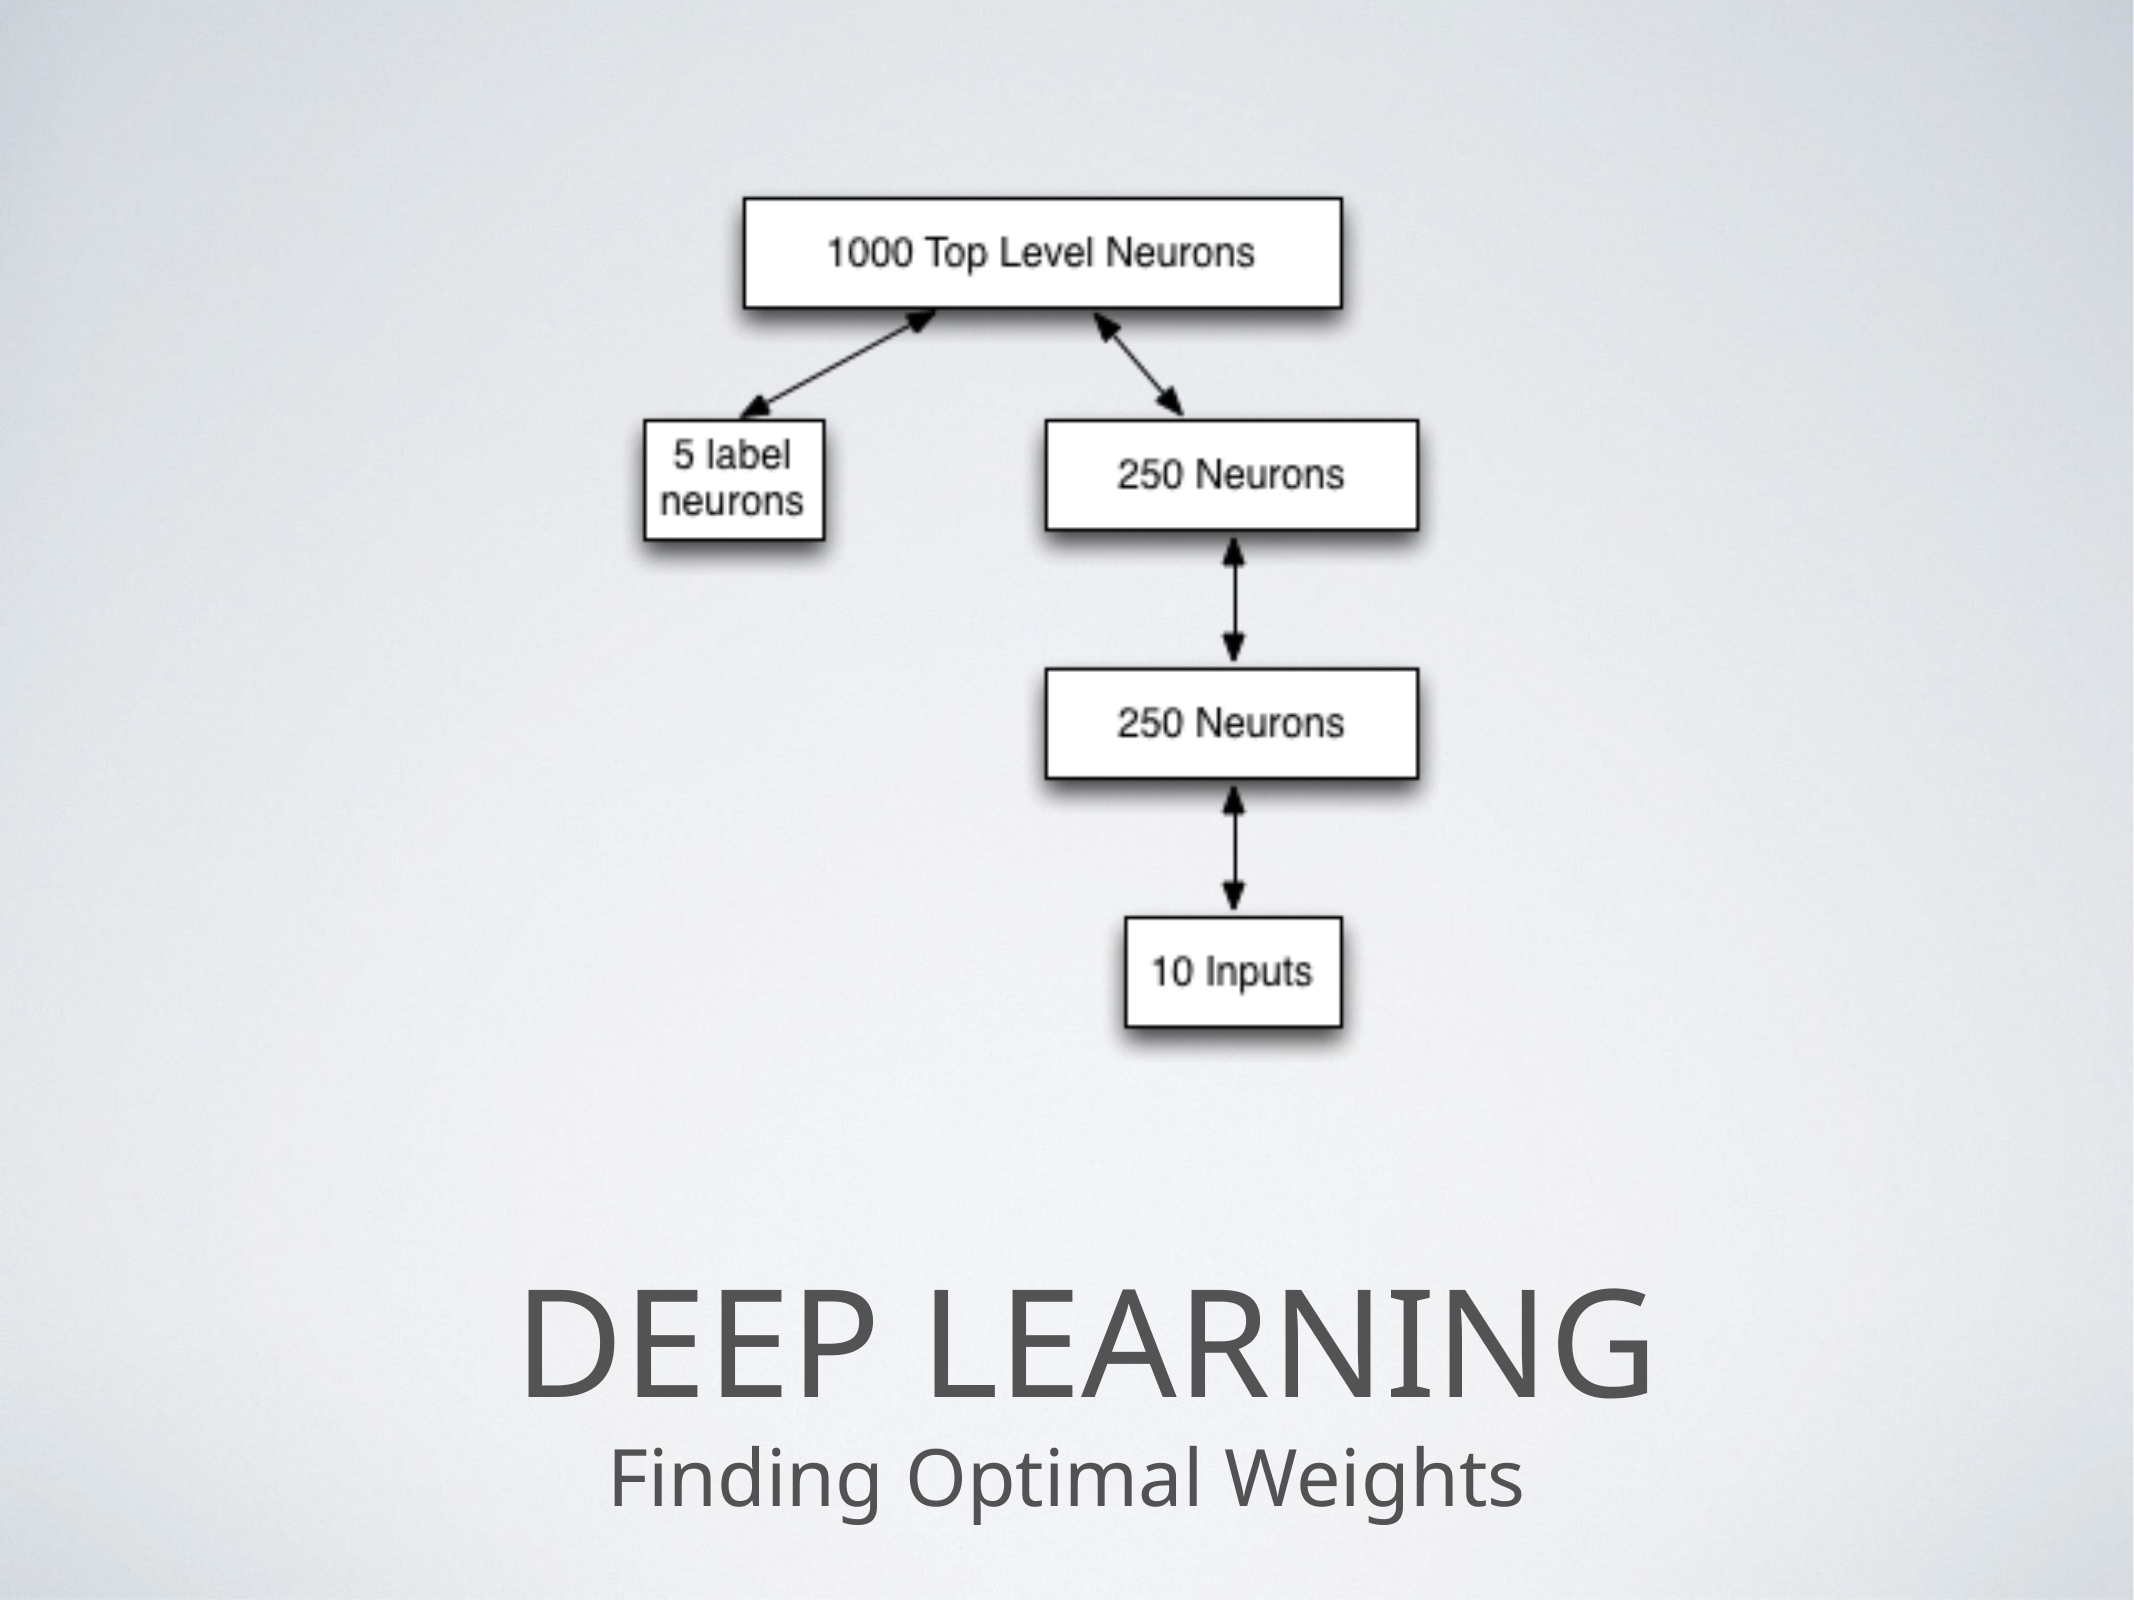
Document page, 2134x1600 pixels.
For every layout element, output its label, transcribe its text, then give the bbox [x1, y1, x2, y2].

title Deep Learning [78, 1220, 2096, 1429]
picture [0, 0, 2134, 1600]
list Finding Optimal Weights [57, 1427, 2076, 1600]
